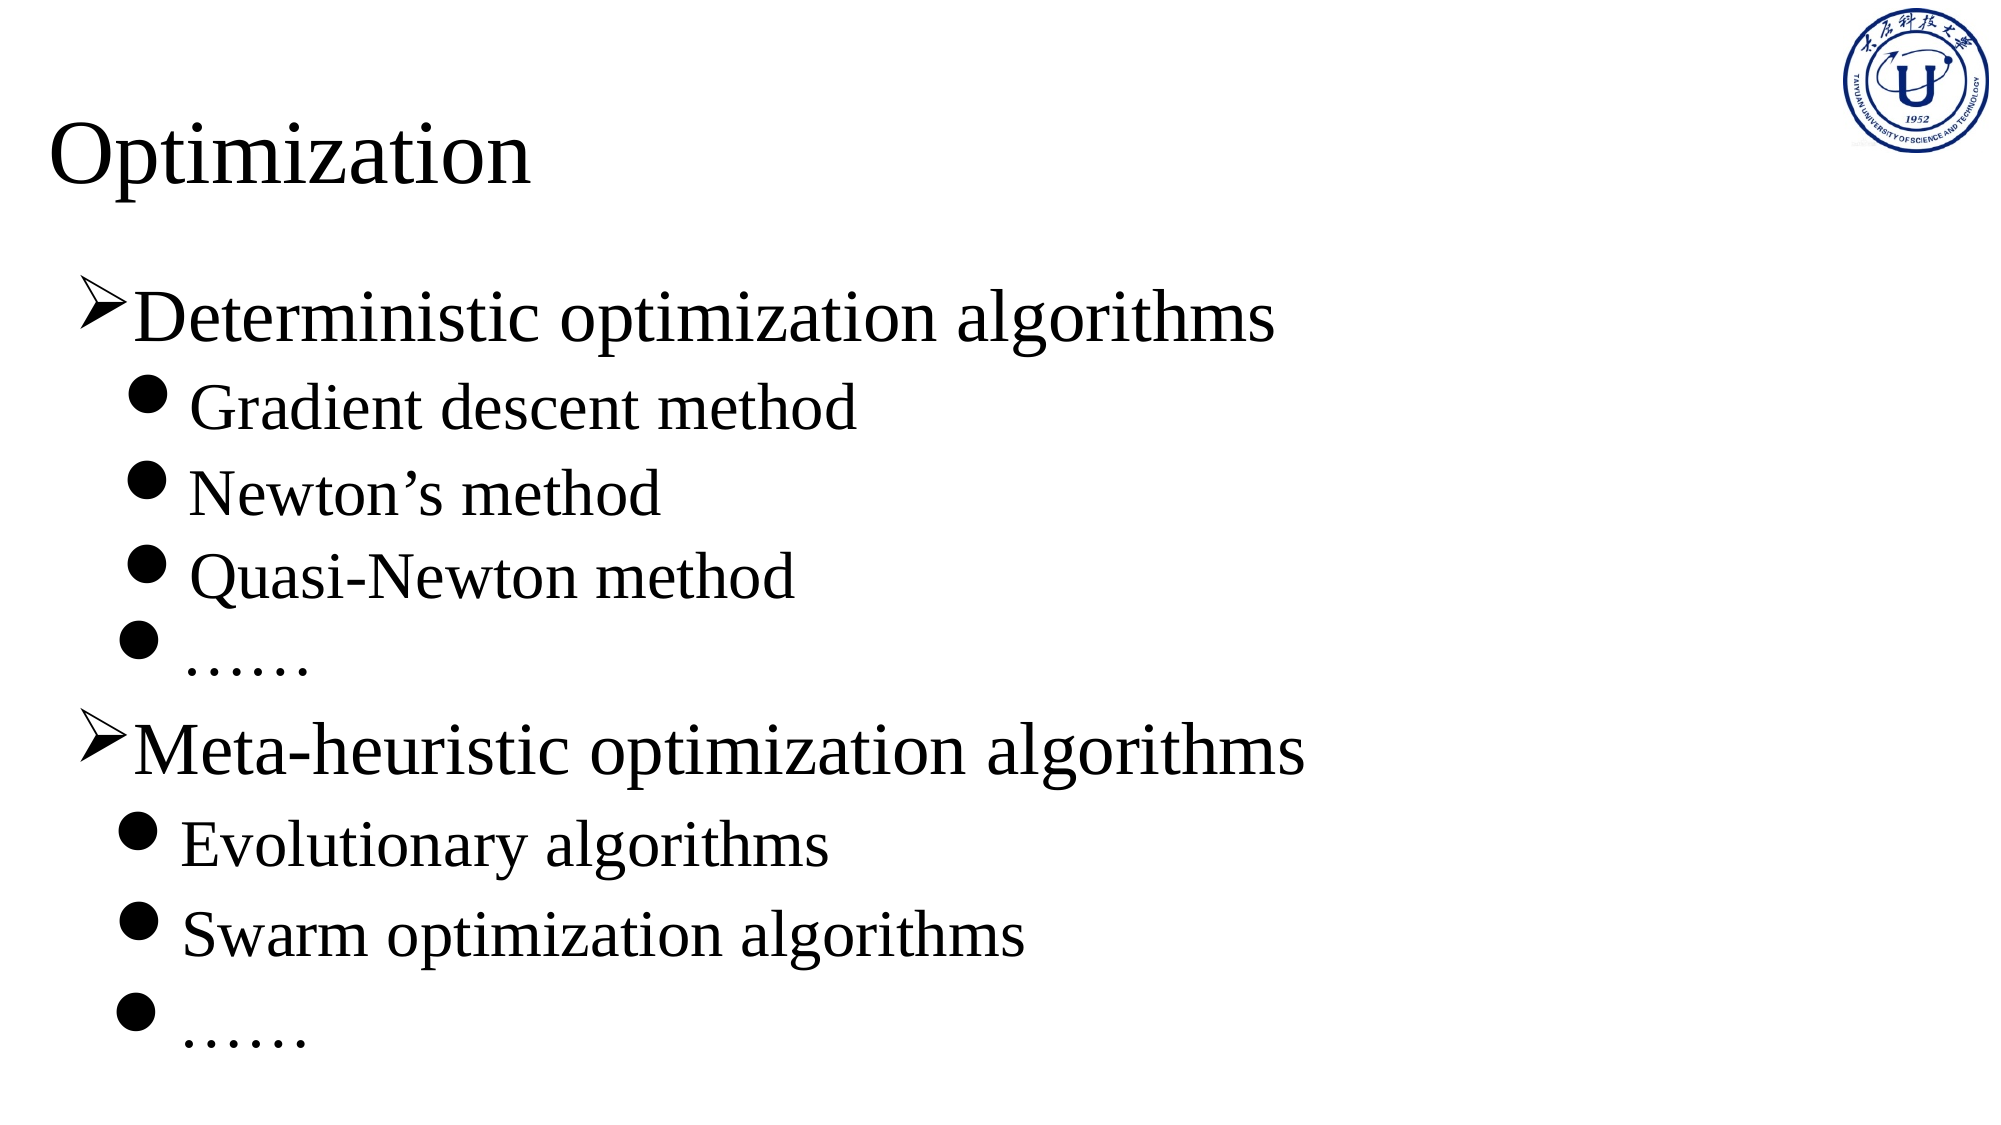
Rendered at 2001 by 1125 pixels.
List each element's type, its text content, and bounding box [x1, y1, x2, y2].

text_box Quasi-Newton method [107, 524, 812, 620]
text_box Newton’s method [107, 440, 678, 524]
text_box …… [99, 600, 330, 696]
text_box Evolutionary algorithms [98, 792, 847, 888]
text_box Swarm optimization algorithms [99, 881, 1043, 977]
text_box …… [97, 972, 327, 1068]
title Optimization [33, 45, 1822, 264]
text_box Gradient descent method [108, 355, 874, 451]
text_box Deterministic optimization algorithms [59, 259, 1294, 364]
picture [1843, 8, 1989, 153]
text_box Meta-heuristic optimization algorithms [59, 692, 1323, 798]
